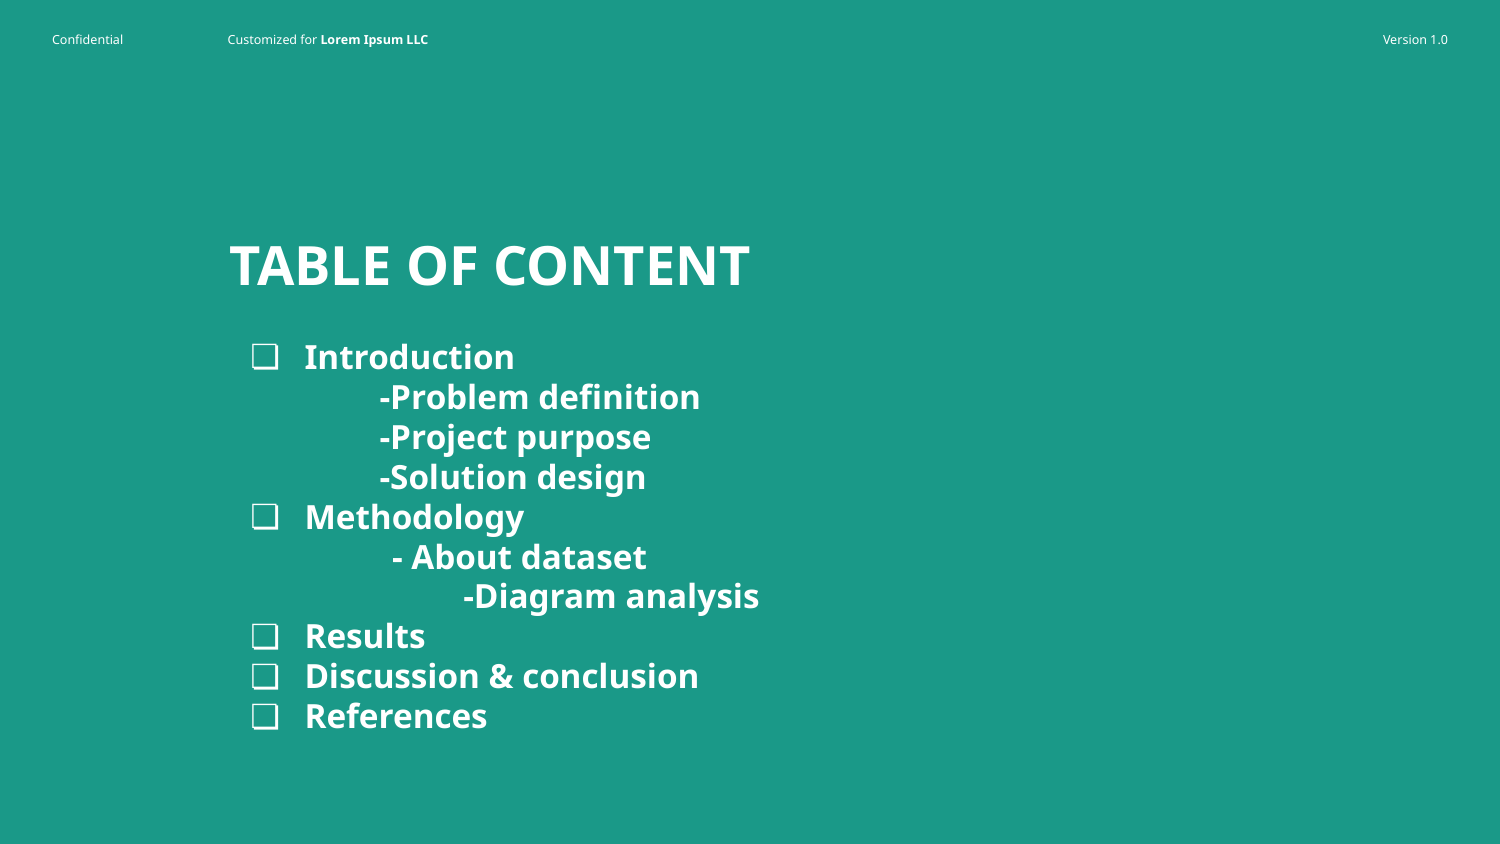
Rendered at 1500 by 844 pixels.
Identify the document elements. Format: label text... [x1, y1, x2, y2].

title TABLE OF CONTENT Introduction -Problem definition -Project purpose -Solution design Methodology - About dataset -Diagram analysis Results Discussion & conclusion References [214, 216, 1381, 305]
